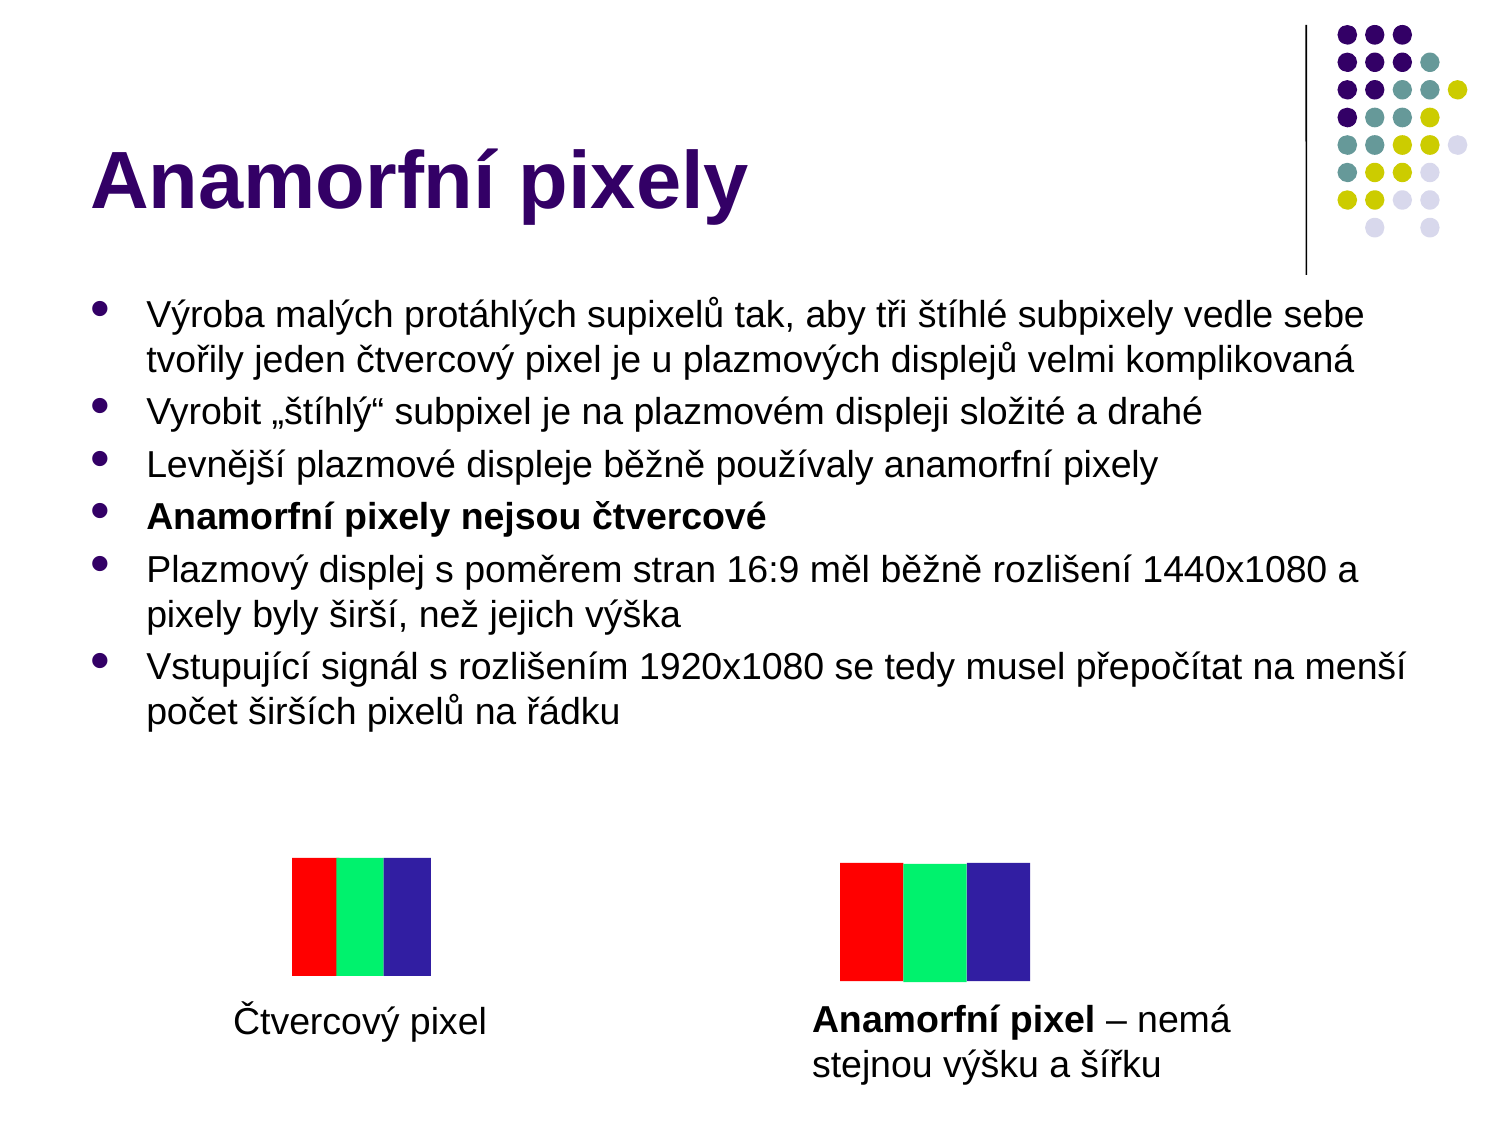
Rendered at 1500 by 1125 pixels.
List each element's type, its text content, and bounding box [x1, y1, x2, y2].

text_box Anamorfní pixel – nemá stejnou výšku a šířku [797, 987, 1258, 1092]
text_box [901, 862, 969, 984]
text_box [965, 861, 1032, 983]
text_box [838, 861, 906, 983]
title Anamorfní pixely [75, 20, 1313, 233]
text_box Čtvercový pixel [218, 989, 538, 1050]
list Výroba malých protáhlých supixelů tak, aby tři štíhlé subpixely vedle sebe tvořily jeden čtvercový pixel je u plazmových displejů velmi komplikovaná Vyrobit „štíhlý“ subpixel je na plazmovém displeji složité a drahé Levnější plazmové displeje běžně používaly anamorfní pixely Anamorfní pixely nejsou čtvercové Plazmový displej s poměrem stran 16:9 měl běžně rozlišení 1440x1080 a pixely byly širší, než jejich výška Vstupující signál s rozlišením 1920x1080 se tedy musel přepočítat na menší počet širších pixelů na řádku [75, 282, 1425, 1006]
text_box [382, 856, 433, 978]
text_box [290, 856, 334, 978]
text_box [334, 856, 382, 978]
